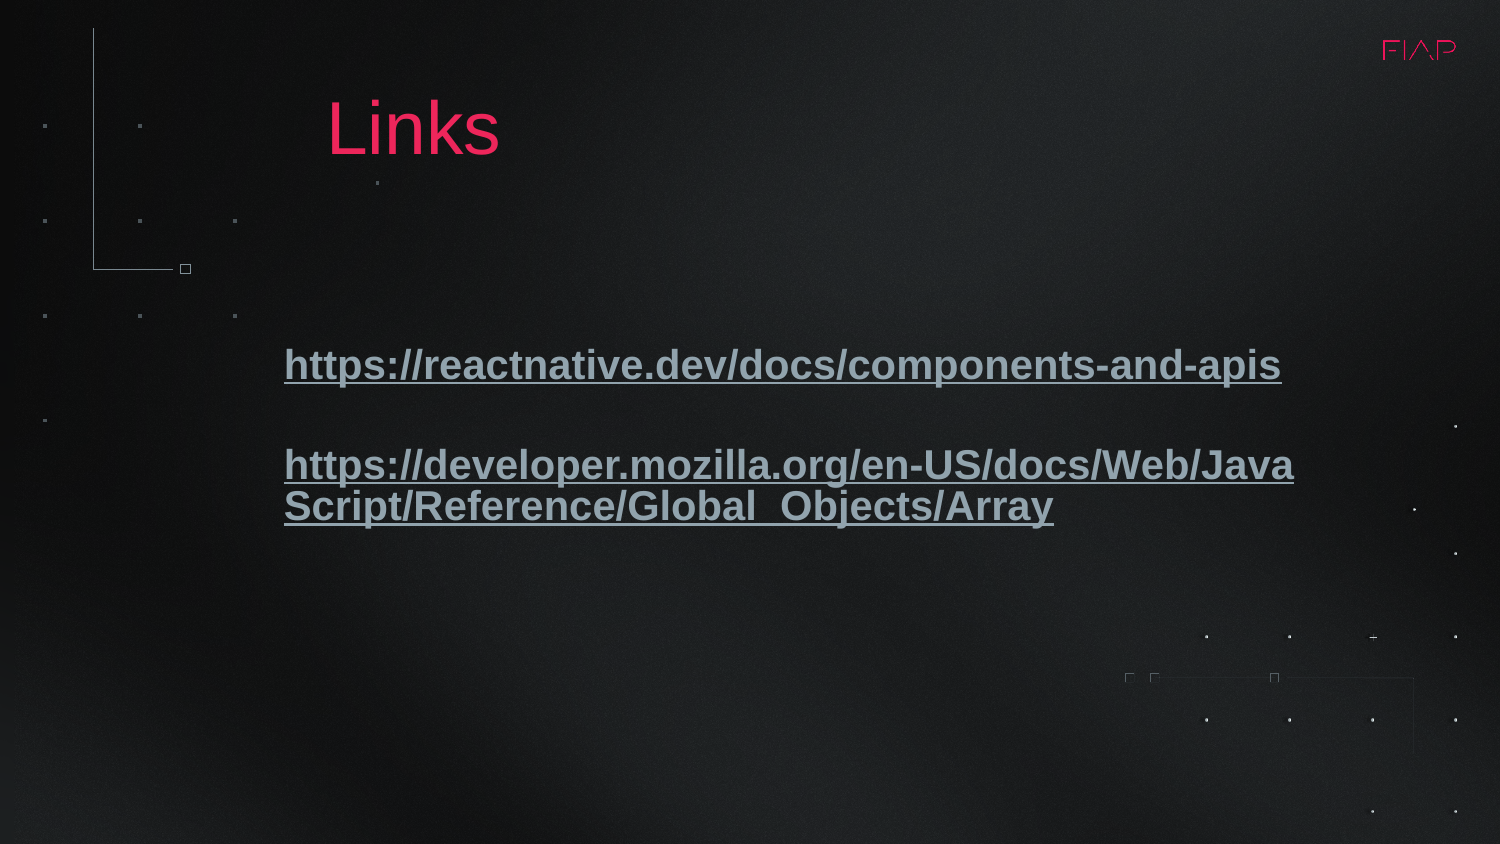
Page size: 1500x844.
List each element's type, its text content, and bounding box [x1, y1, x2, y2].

text_box https://reactnative.dev/docs/components-and-apis https://developer.mozilla.org/en-US/docs/Web/JavaScript/Reference/Global_Objects/Array [268, 229, 1325, 635]
picture [0, 0, 1500, 844]
text_box Links [383, 72, 1126, 177]
